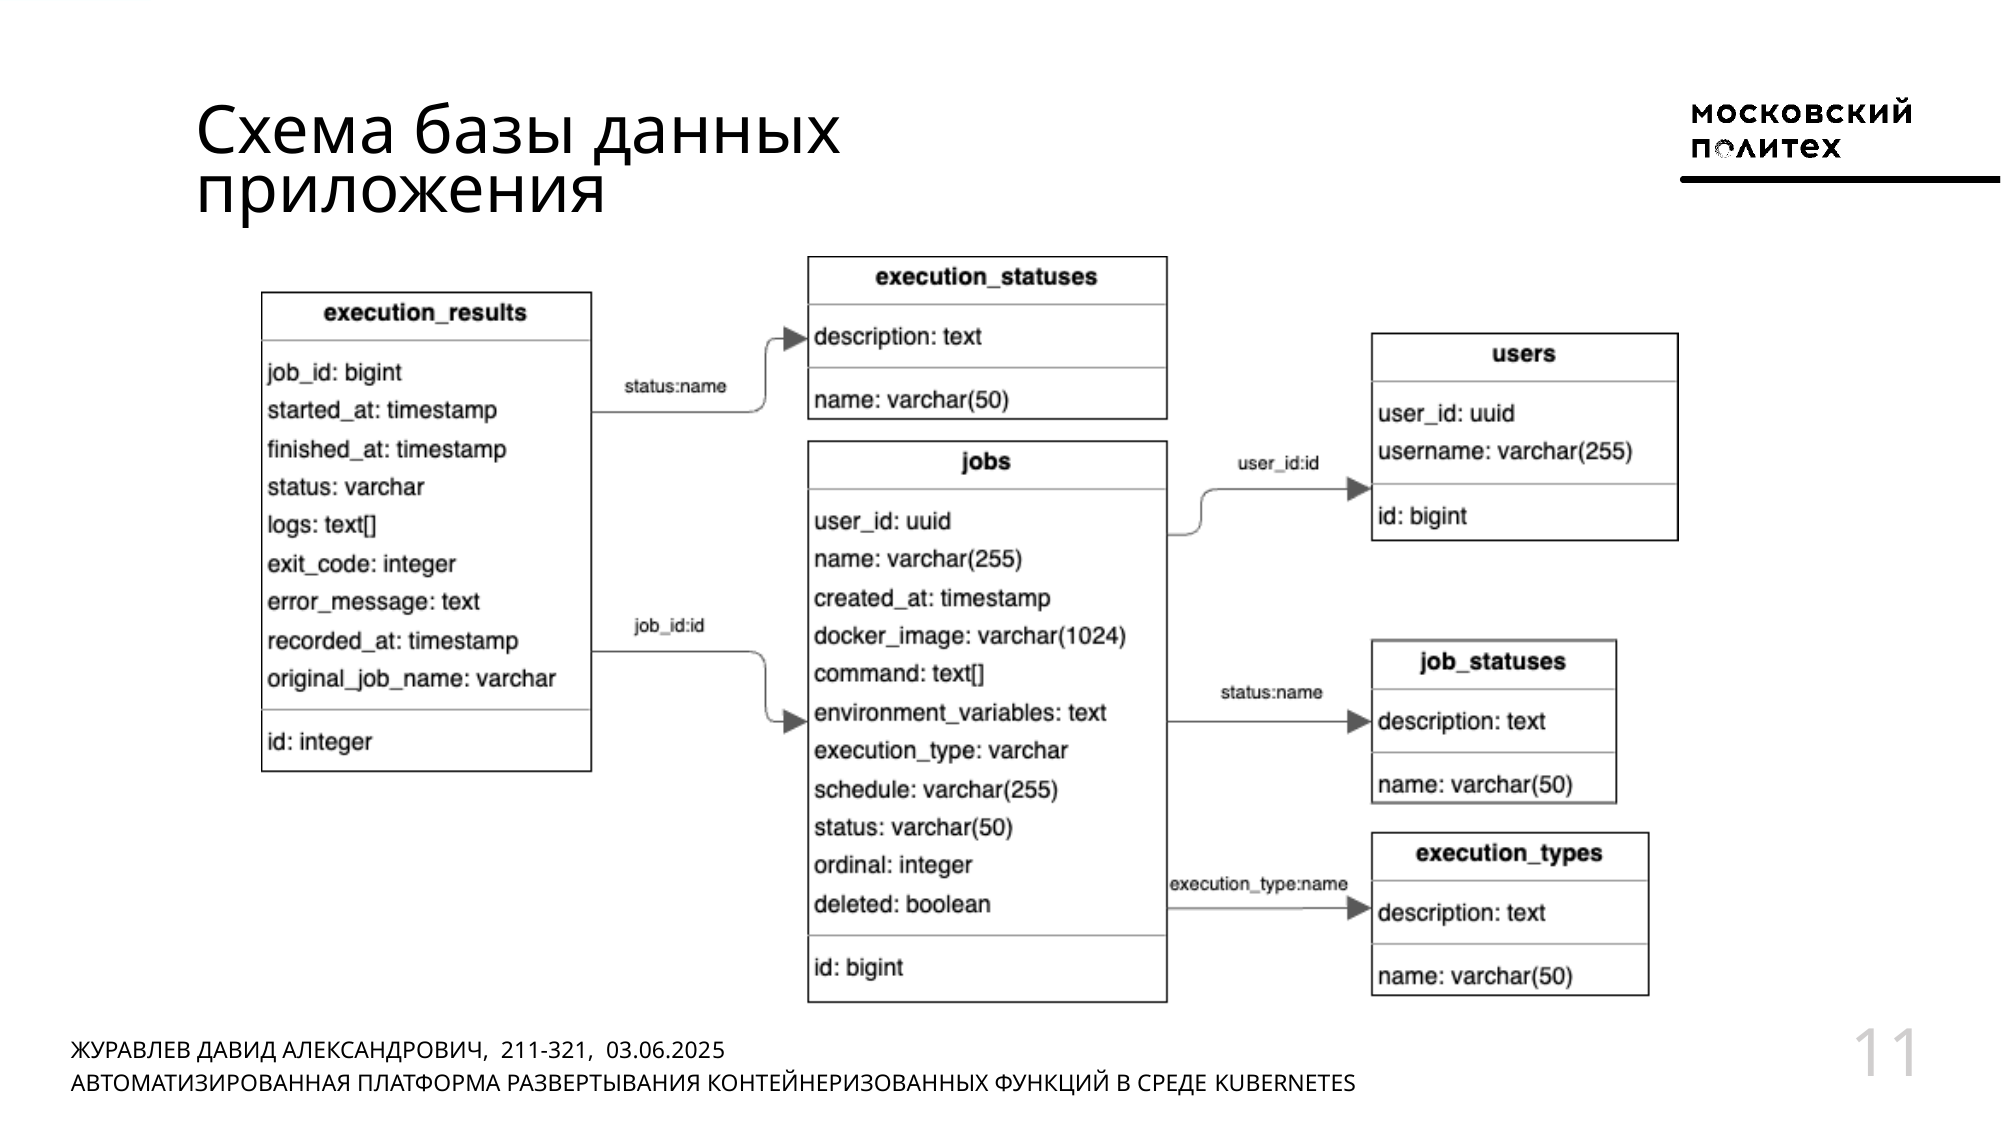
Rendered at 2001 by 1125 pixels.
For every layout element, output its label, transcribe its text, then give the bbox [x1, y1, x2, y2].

text_box ЖУРАВЛЕВ ДАВИД АЛЕКСАНДРОВИЧ, 211-321, 03.06.2025 АВТОМАТИЗИРОВАННАЯ ПЛАТФОРМА РАЗВЕРТЫВАНИЯ КОНТЕЙНЕРИЗОВАННЫХ ФУНКЦИЙ В СРЕДЕ KUBERNETES [55, 1022, 1440, 1104]
picture [1677, 32, 1922, 206]
slide_number 11 [1835, 1004, 2000, 1105]
picture [261, 256, 1680, 1005]
text_box Схема базы данных приложения [180, 101, 1261, 234]
